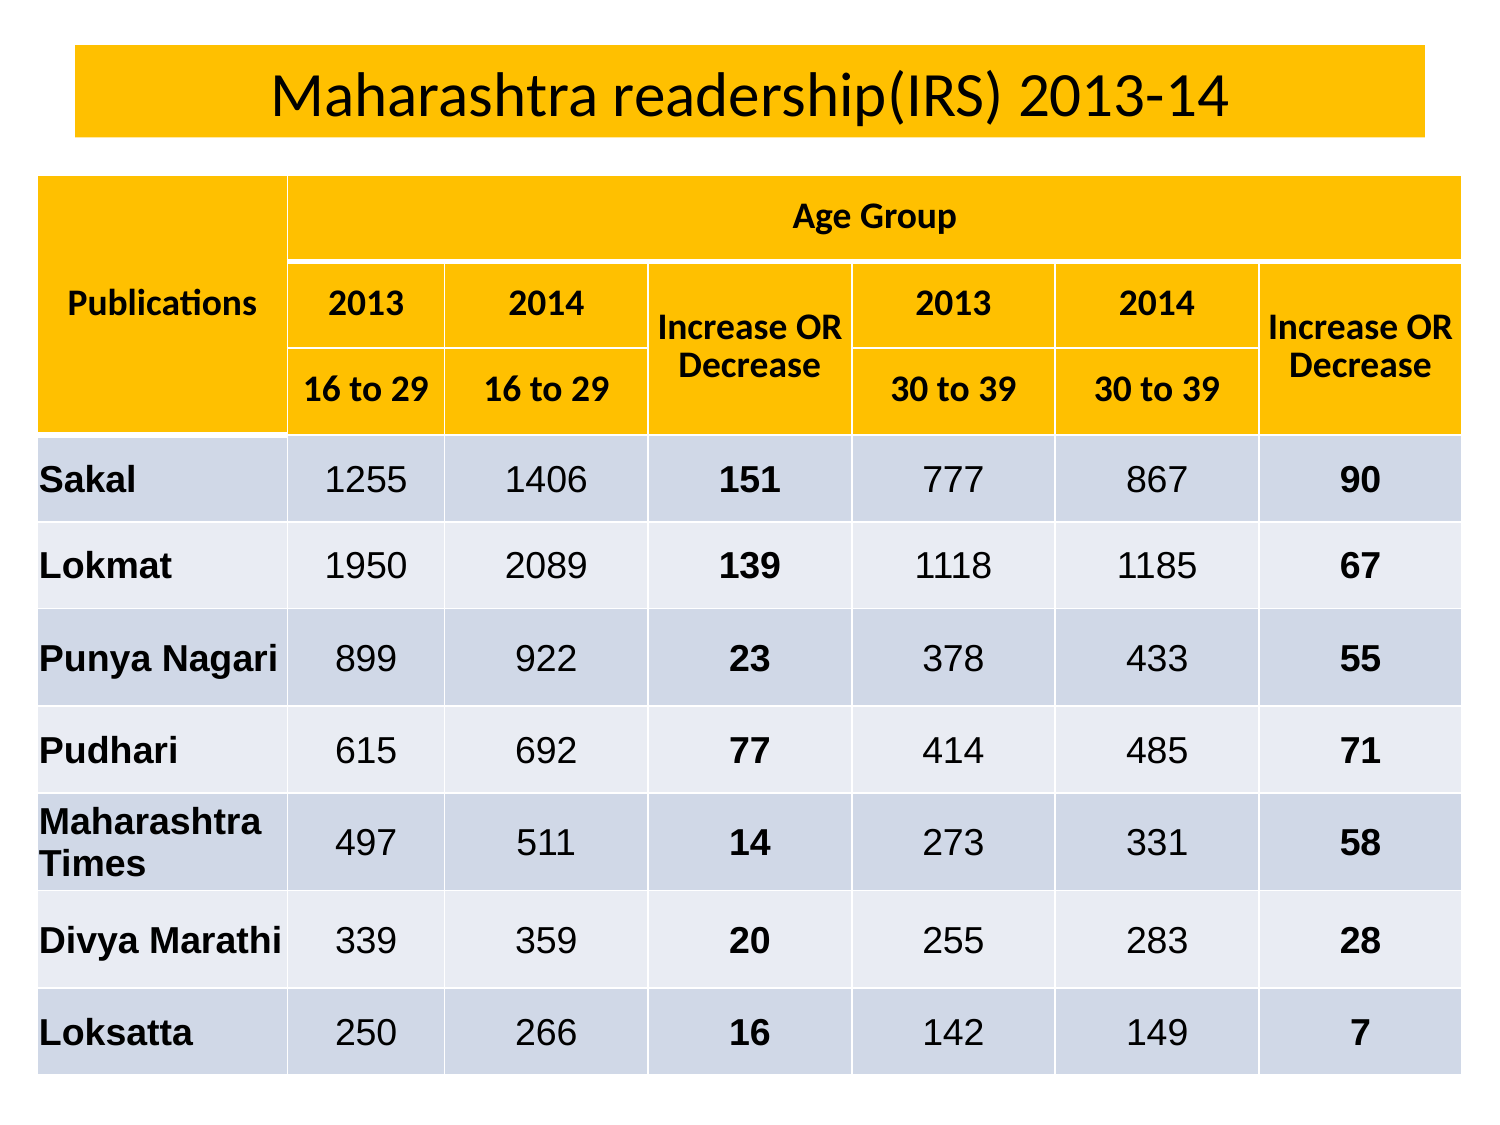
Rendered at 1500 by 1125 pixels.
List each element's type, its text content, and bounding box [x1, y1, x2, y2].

table_cell 90 [1260, 436, 1461, 521]
table_cell 497 [288, 794, 444, 890]
table_cell 7 [1260, 989, 1461, 1074]
table_cell 359 [445, 891, 647, 987]
table_cell 151 [649, 436, 851, 521]
table_cell 339 [288, 891, 444, 987]
table_cell 511 [445, 794, 647, 890]
table_cell 1406 [445, 436, 647, 521]
table_cell 2014 [445, 264, 647, 347]
table_cell 16 to 29 [288, 349, 444, 434]
table_cell 615 [288, 707, 444, 792]
title Maharashtra readership(IRS) 2013-14 [75, 45, 1425, 138]
table_cell 266 [445, 989, 647, 1074]
table_cell 23 [649, 609, 851, 705]
table_cell Maharashtra Times [38, 794, 287, 890]
table_cell 1255 [288, 436, 444, 521]
table_header Publications [38, 176, 287, 432]
table_cell Increase OR Decrease [1260, 264, 1461, 434]
table_cell Sakal [38, 438, 287, 521]
table_cell 58 [1260, 794, 1461, 890]
table_cell 142 [853, 989, 1054, 1074]
table_cell 899 [288, 609, 444, 705]
table_cell 250 [288, 989, 444, 1074]
table_cell 30 to 39 [853, 349, 1054, 434]
table_cell 485 [1056, 707, 1258, 792]
table_cell 1185 [1056, 523, 1258, 608]
table_cell 149 [1056, 989, 1258, 1074]
table_cell 433 [1056, 609, 1258, 705]
table_cell Lokmat [38, 523, 287, 608]
table_cell 2089 [445, 523, 647, 608]
table_header Age Group [288, 176, 1461, 259]
table_cell 331 [1056, 794, 1258, 890]
table_cell 414 [853, 707, 1054, 792]
table_cell 2014 [1056, 264, 1258, 347]
table_cell 139 [649, 523, 851, 608]
table_cell 255 [853, 891, 1054, 987]
table_cell 55 [1260, 609, 1461, 705]
table_cell 867 [1056, 436, 1258, 521]
table_cell 20 [649, 891, 851, 987]
table_cell 378 [853, 609, 1054, 705]
table_cell 1118 [853, 523, 1054, 608]
table_cell Loksatta [38, 989, 287, 1074]
table_cell 14 [649, 794, 851, 890]
table_cell 273 [853, 794, 1054, 890]
table_cell Divya Marathi [38, 891, 287, 987]
table_cell 922 [445, 609, 647, 705]
table_cell 30 to 39 [1056, 349, 1258, 434]
table_cell 28 [1260, 891, 1461, 987]
table_cell 777 [853, 436, 1054, 521]
table_cell Increase OR Decrease [649, 264, 851, 434]
table_cell 77 [649, 707, 851, 792]
table_cell Pudhari [38, 707, 287, 792]
table_cell 692 [445, 707, 647, 792]
table_cell 16 [649, 989, 851, 1074]
table_cell 71 [1260, 707, 1461, 792]
table_cell Punya Nagari [38, 609, 287, 705]
table_cell 2013 [288, 264, 444, 347]
table_cell 67 [1260, 523, 1461, 608]
table_cell 1950 [288, 523, 444, 608]
table_cell 283 [1056, 891, 1258, 987]
table_cell 16 to 29 [445, 349, 647, 434]
table_cell 2013 [853, 264, 1054, 347]
